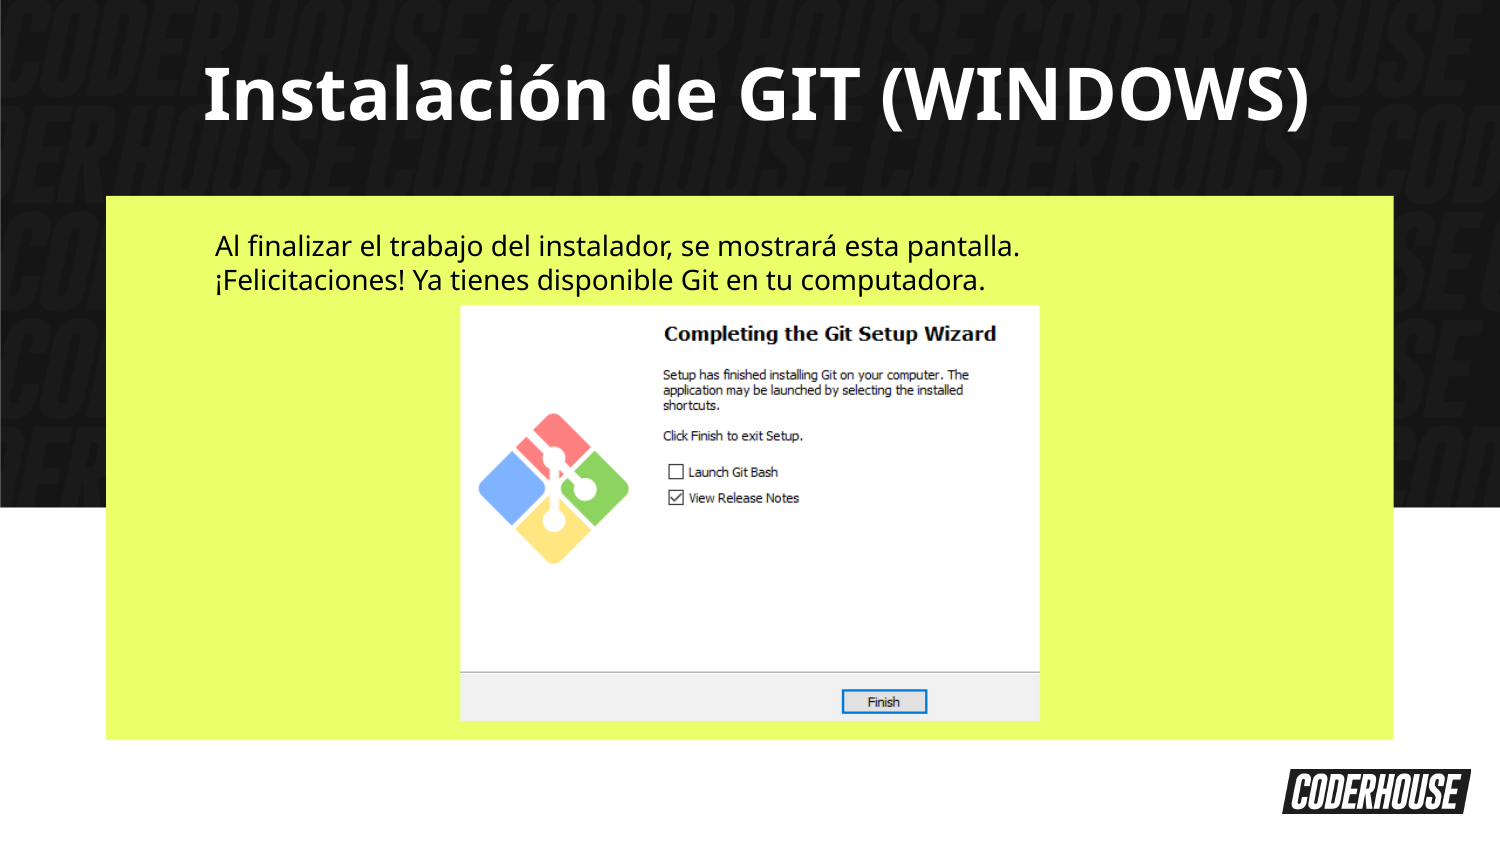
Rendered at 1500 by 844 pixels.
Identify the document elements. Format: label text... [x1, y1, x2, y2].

text_box [106, 195, 1394, 741]
text_box Al finalizar el trabajo del instalador, se mostrará esta pantalla. ¡Felicitaciones! Ya tienes disponible Git en tu computadora. [125, 213, 1394, 312]
text_box Instalación de GIT (WINDOWS) [91, 42, 1422, 152]
picture [0, 0, 1500, 844]
